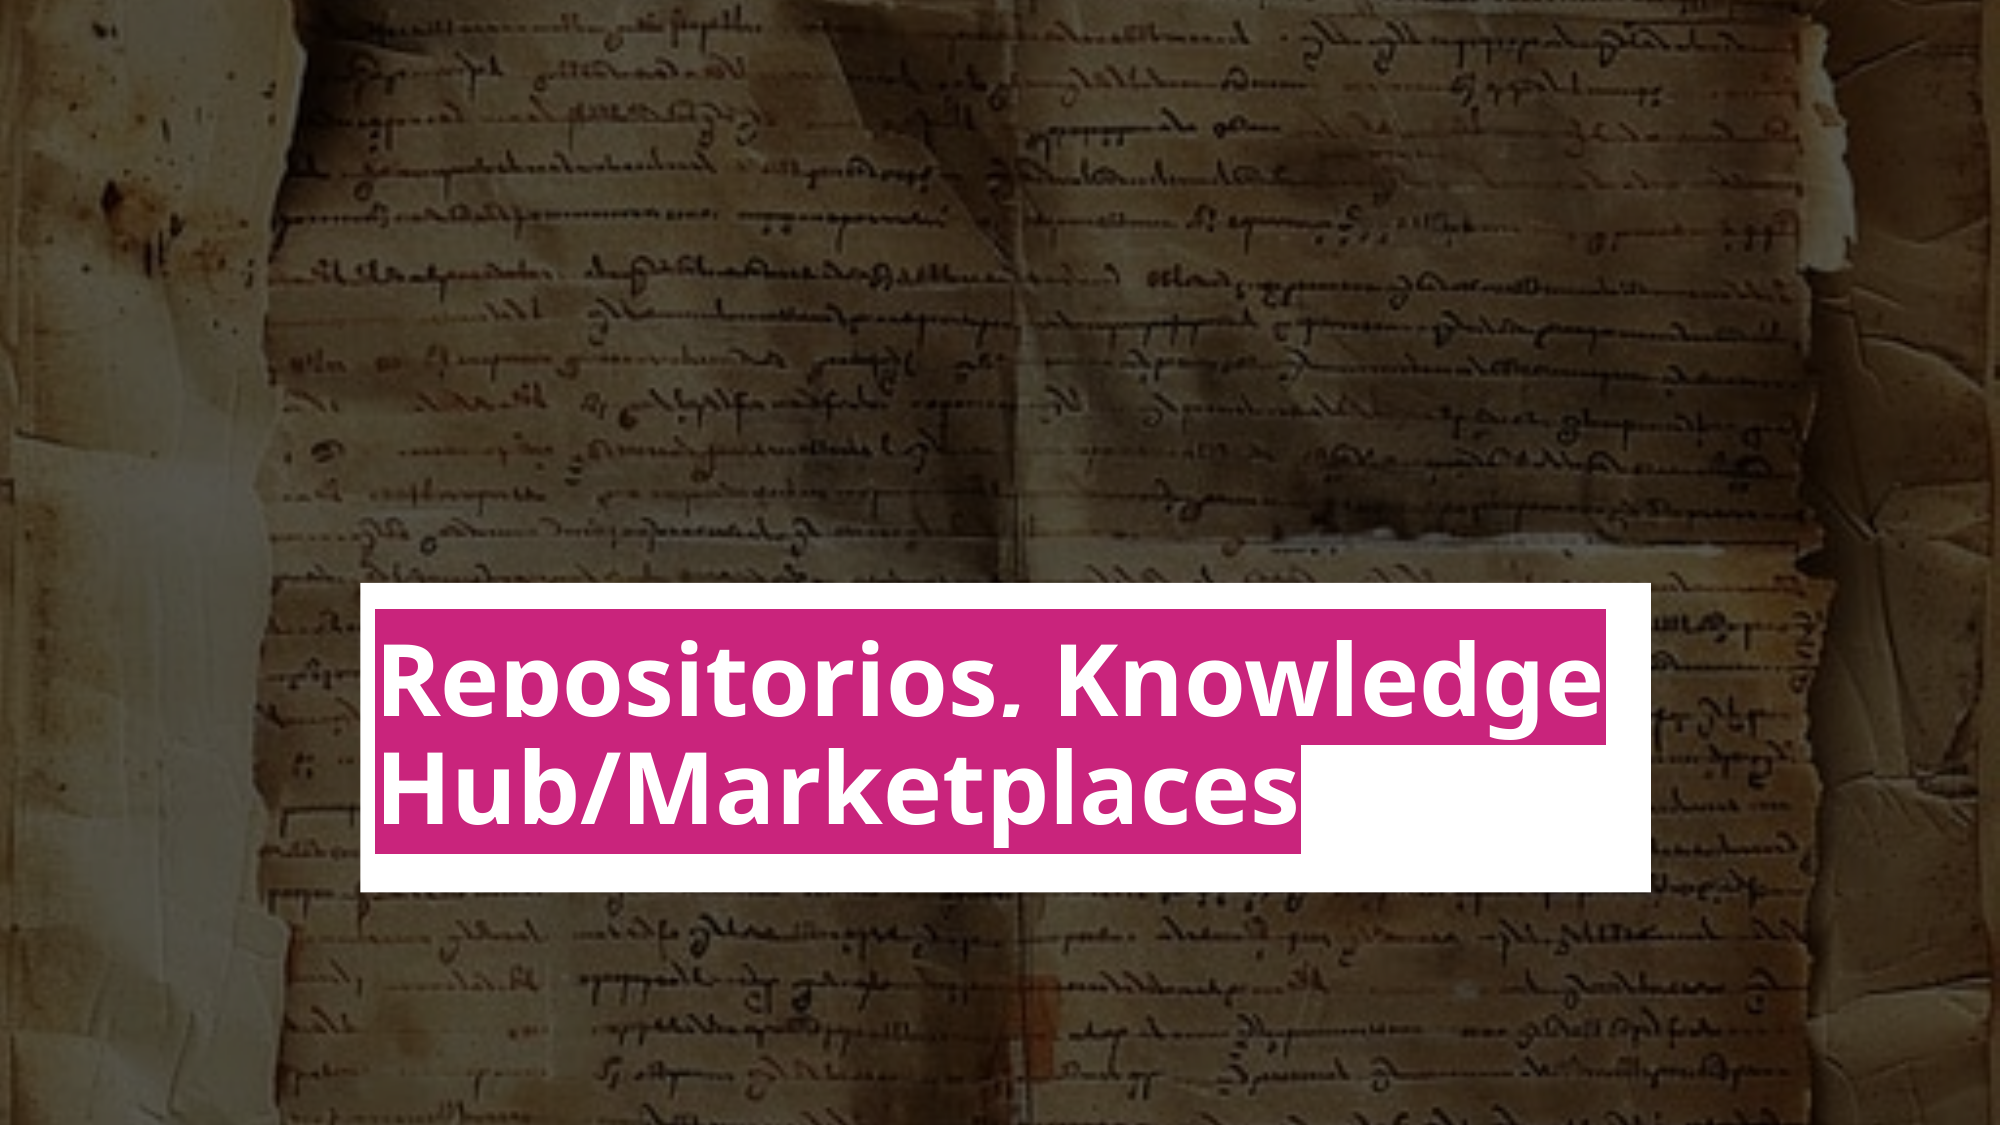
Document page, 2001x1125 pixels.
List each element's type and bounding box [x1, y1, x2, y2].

list [0, 0, 2000, 1125]
